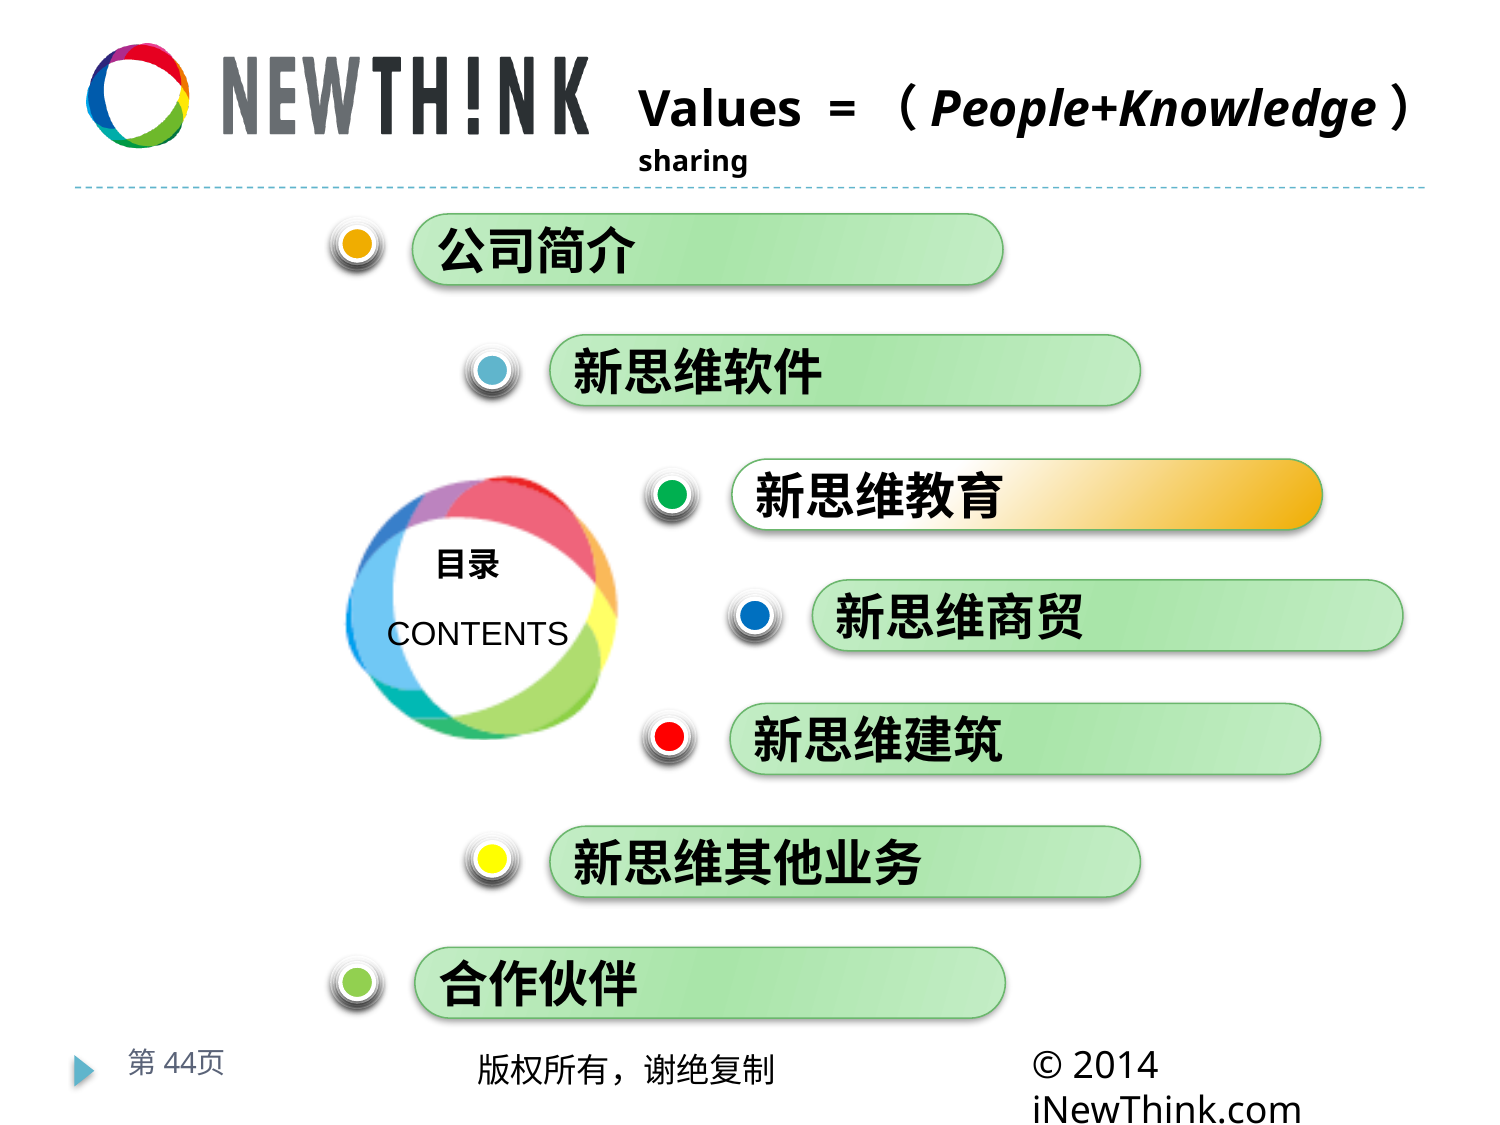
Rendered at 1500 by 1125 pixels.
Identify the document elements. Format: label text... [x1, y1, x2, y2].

text_box 公司简介 [411, 213, 1004, 286]
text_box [467, 345, 518, 396]
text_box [467, 834, 518, 884]
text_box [332, 218, 383, 269]
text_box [332, 957, 383, 1008]
picture [74, 35, 600, 157]
slide_number 第44页 [112, 1037, 362, 1098]
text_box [729, 590, 781, 641]
text_box 新思维商贸 [811, 579, 1404, 652]
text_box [644, 711, 695, 762]
text_box 新思维教育 [731, 458, 1324, 531]
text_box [647, 469, 698, 520]
text_box 新思维软件 [549, 334, 1142, 407]
text_box 新思维其他业务 [549, 825, 1142, 898]
text_box 新思维建筑 [729, 702, 1322, 776]
text_box 合作伙伴 [414, 946, 1007, 1019]
